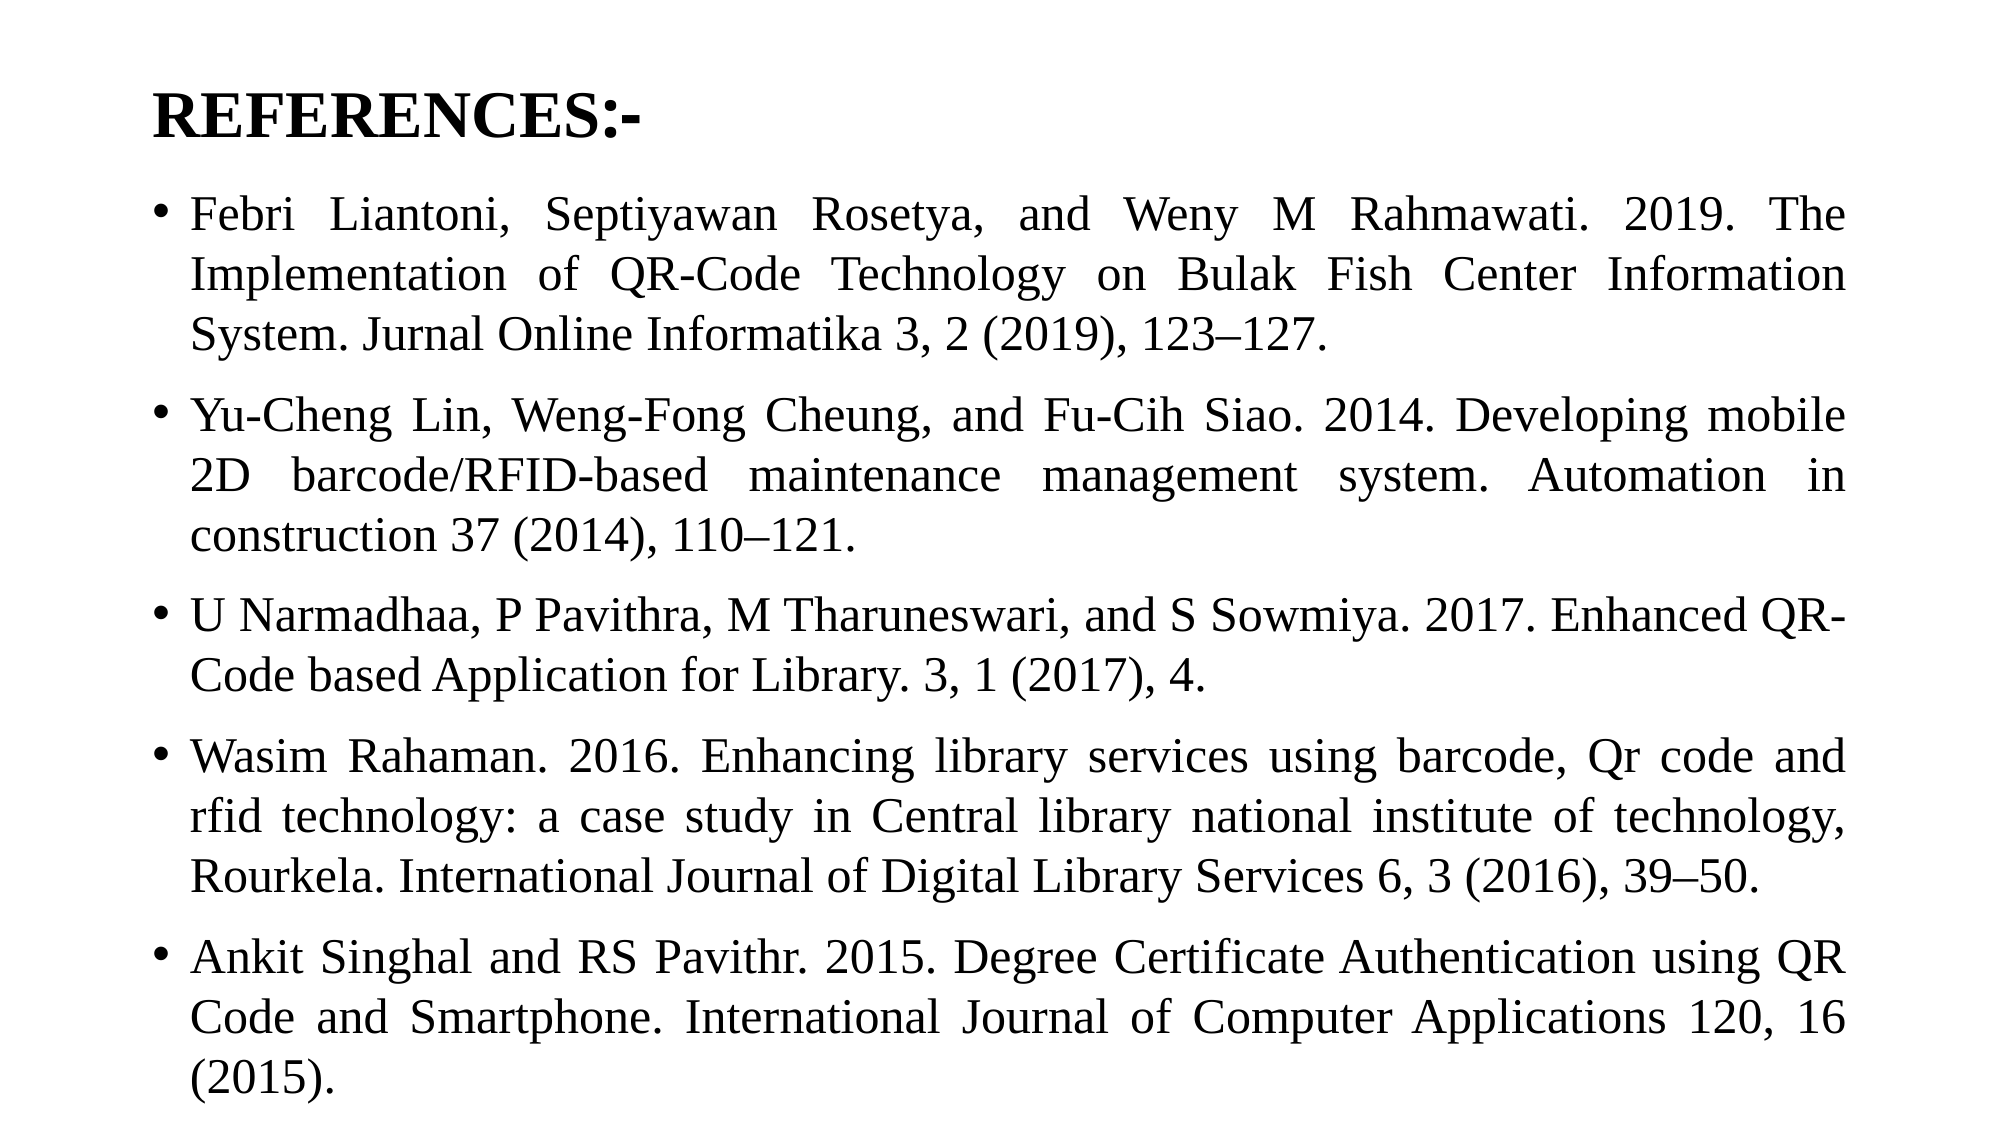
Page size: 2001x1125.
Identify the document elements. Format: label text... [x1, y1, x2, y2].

title REFERENCES:- [137, 59, 1863, 172]
list Febri Liantoni, Septiyawan Rosetya, and Weny M Rahmawati. 2019. The Implementation of QR-Code Technology on Bulak Fish Center Information System. Jurnal Online Informatika 3, 2 (2019), 123–127. Yu-Cheng Lin, Weng-Fong Cheung, and Fu-Cih Siao. 2014. Developing mobile 2D barcode/RFID-based maintenance management system. Automation in construction 37 (2014), 110–121. U Narmadhaa, P Pavithra, M Tharuneswari, and S Sowmiya. 2017. Enhanced QR-Code based Application for Library. 3, 1 (2017), 4. Wasim Rahaman. 2016. Enhancing library services using barcode, Qr code and rfid technology: a case study in Central library national institute of technology, Rourkela. International Journal of Digital Library Services 6, 3 (2016), 39–50. Ankit Singhal and RS Pavithr. 2015. Degree Certificate Authentication using QR Code and Smartphone. International Journal of Computer Applications 120, 16 (2015). [137, 172, 1863, 1041]
